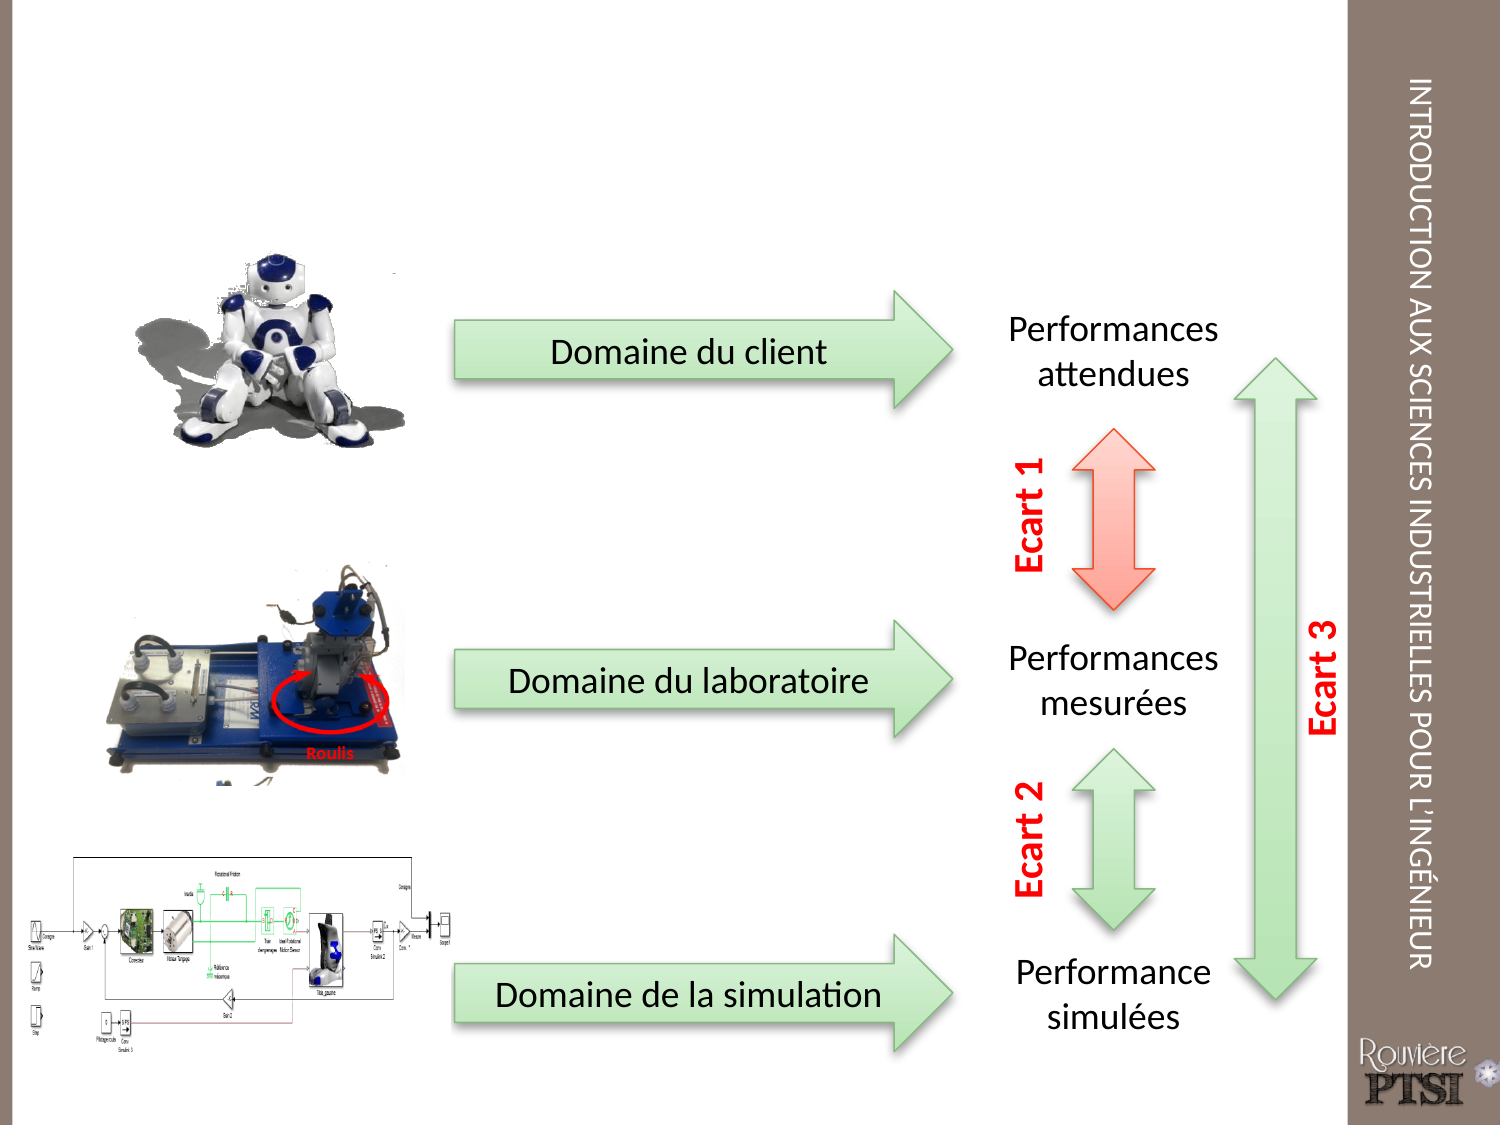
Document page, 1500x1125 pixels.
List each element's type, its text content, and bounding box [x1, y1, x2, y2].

text_box Domaine du client [453, 290, 954, 410]
text_box Domaine du laboratoire [453, 619, 954, 739]
text_box Performances attendues [993, 296, 1235, 402]
text_box Ecart 3 [1286, 519, 1352, 839]
text_box Domaine de la simulation [458, 933, 954, 1053]
text_box Performance simulées [993, 939, 1235, 1045]
text_box [1071, 428, 1156, 611]
picture [28, 857, 451, 1052]
text_box Ecart 1 [993, 356, 1058, 676]
picture [1359, 1037, 1500, 1109]
text_box Performances mesurées [993, 625, 1235, 731]
text_box [1233, 357, 1318, 1001]
picture [79, 562, 405, 786]
text_box [1071, 748, 1156, 931]
picture [135, 251, 405, 448]
text_box Ecart 2 [993, 681, 1058, 1000]
